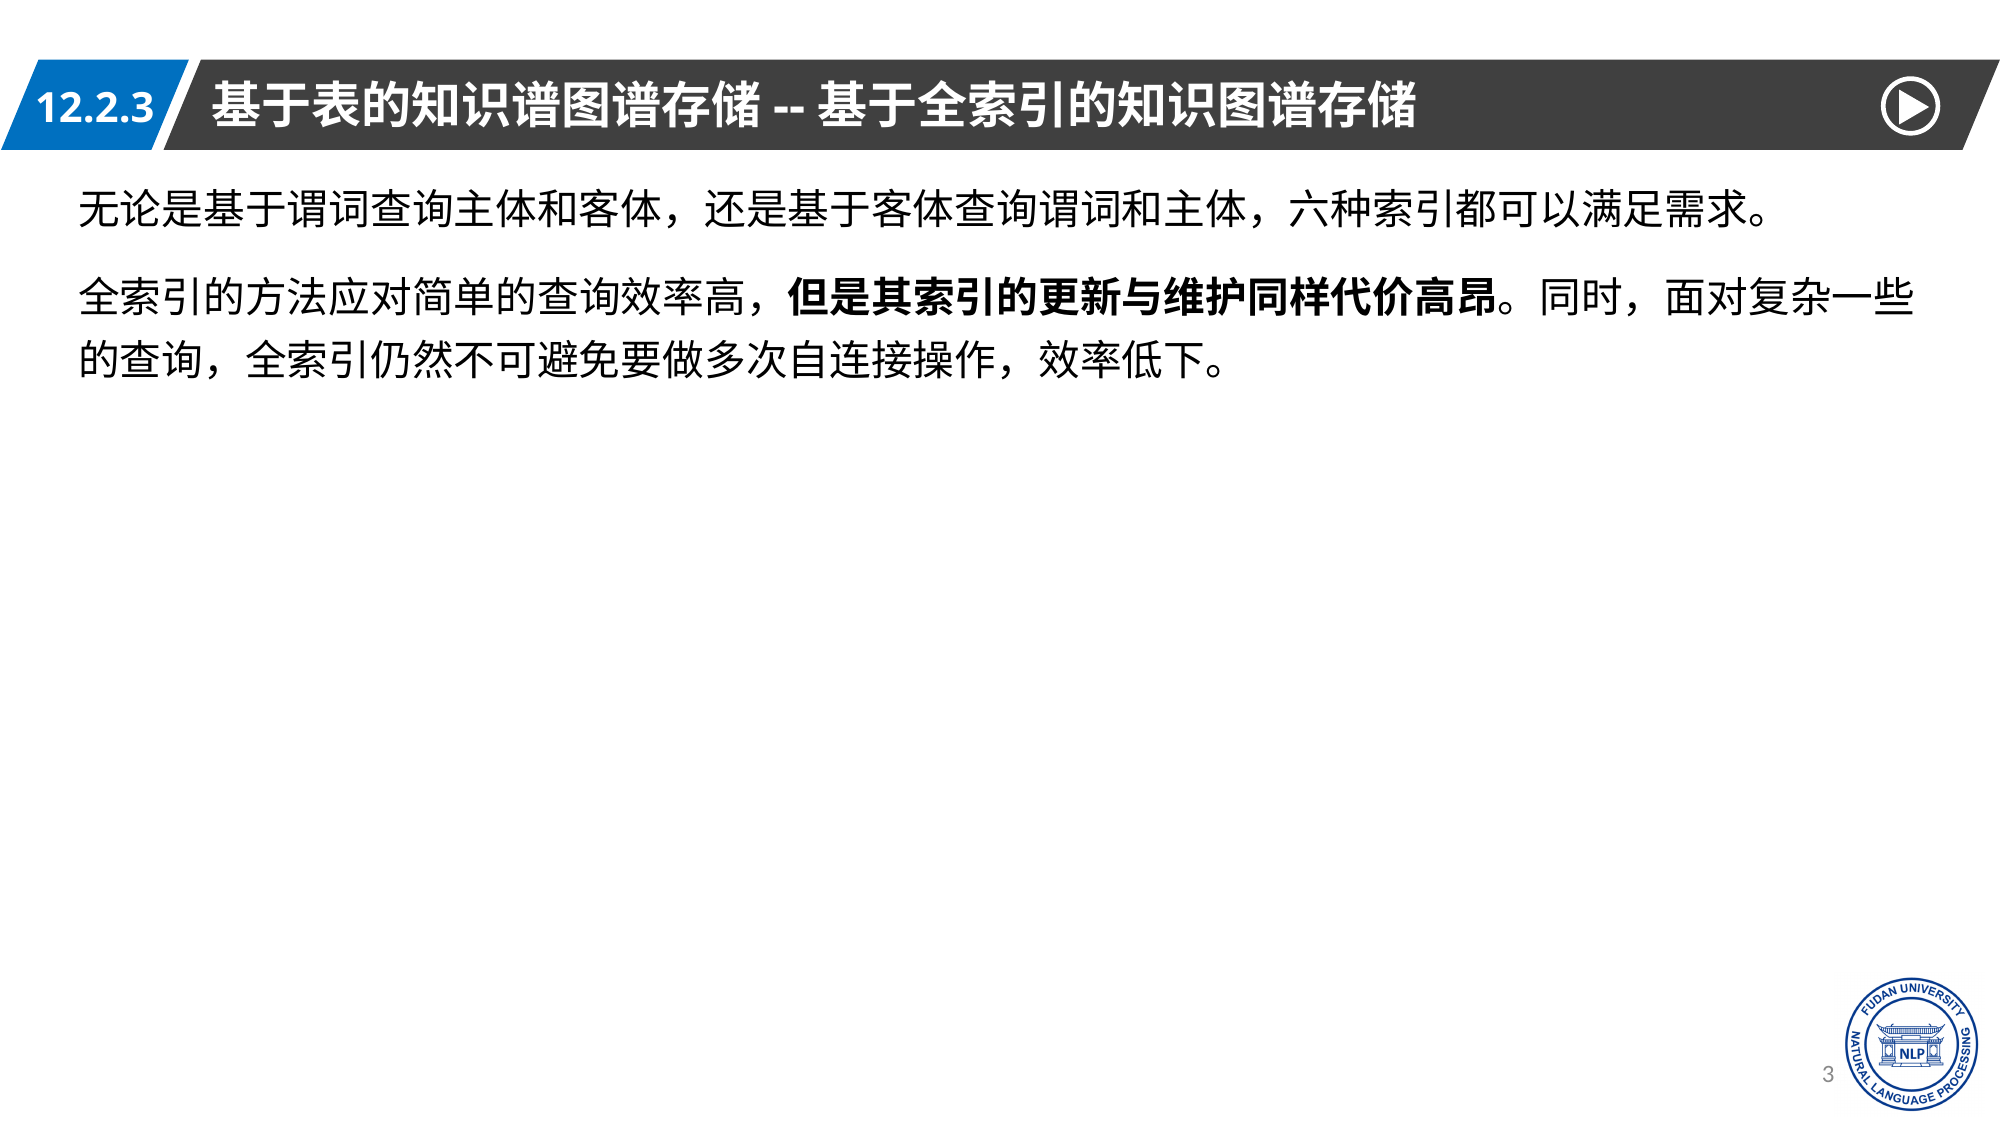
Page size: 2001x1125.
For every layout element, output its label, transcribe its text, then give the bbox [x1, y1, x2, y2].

text_box 12.2.3 [13, 73, 177, 138]
text_box [1, 121, 157, 150]
slide_number 38 [1412, 1042, 1863, 1103]
picture [1834, 972, 1985, 1117]
text_box 基于表的知识谱图谱存储--基于全索引的知识图谱存储 [196, 66, 1433, 142]
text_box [1883, 78, 1939, 134]
text_box [32, 59, 189, 89]
text_box 无论是基于谓词查询主体和客体，还是基于客体查询谓词和主体，六种索引都可以满足需求。 全索引的方法应对简单的查询效率高，但是其索引的更新与维护同样代价高昂。同时，面对复杂一些的查询，全索引仍然不可避免要做多次自连接操作，效率低下。 [63, 163, 1938, 391]
text_box [163, 59, 2000, 150]
